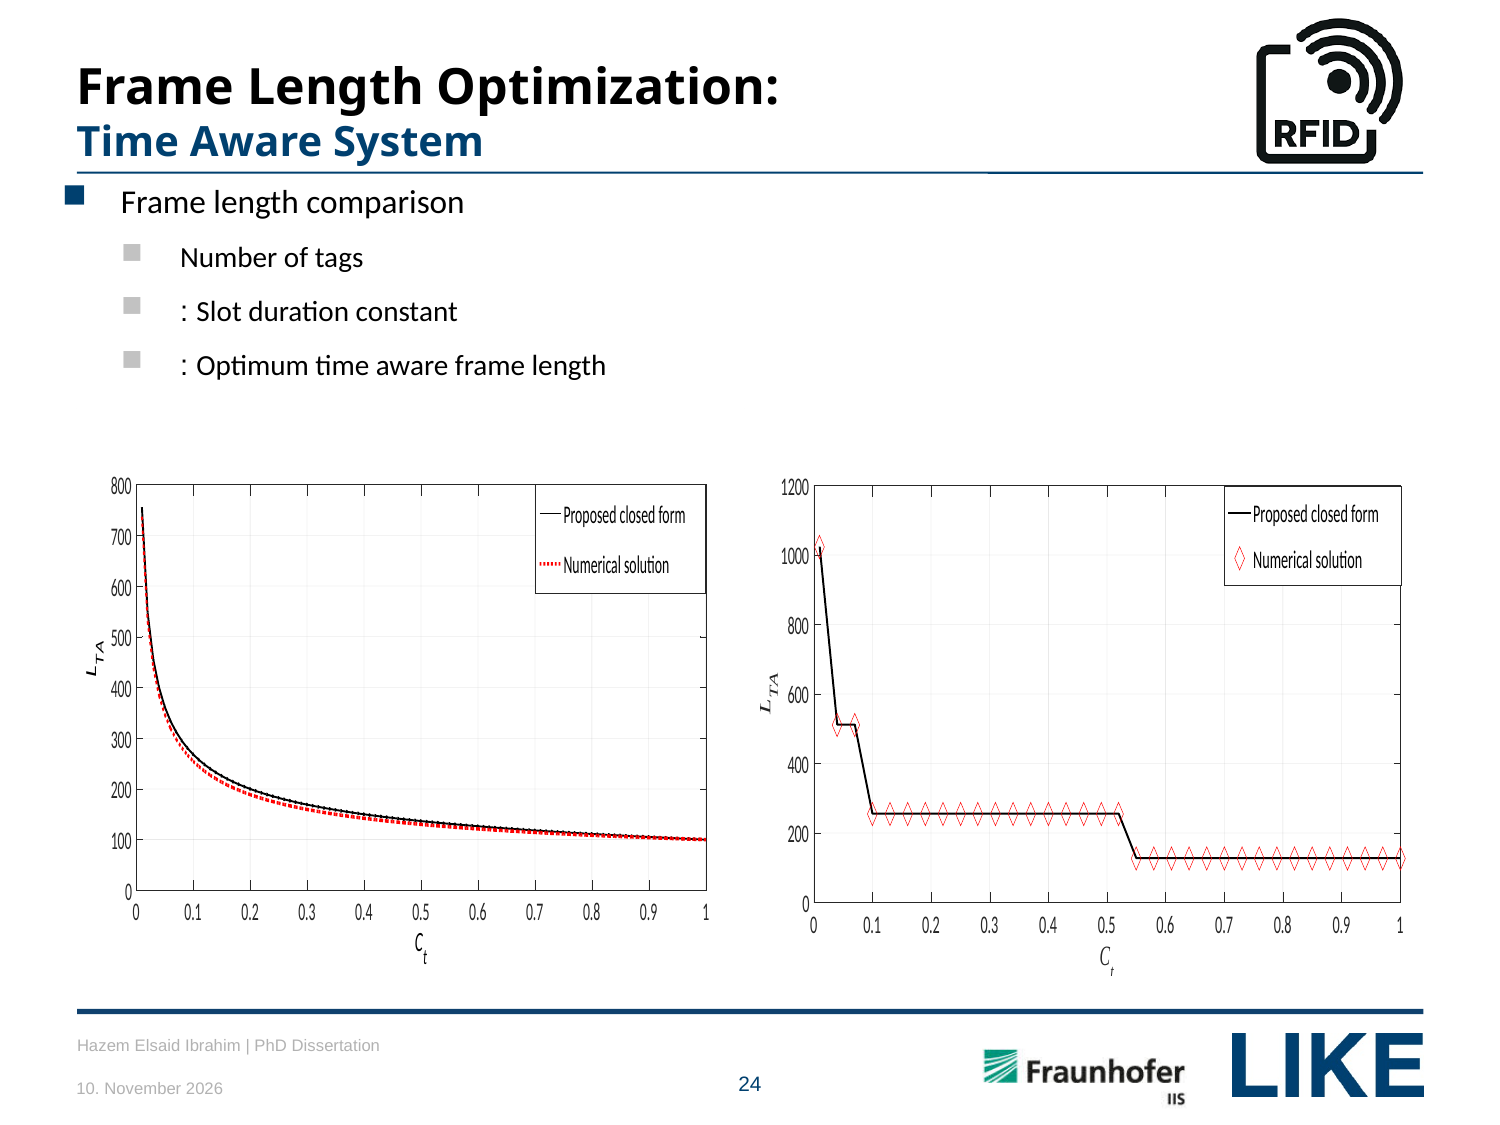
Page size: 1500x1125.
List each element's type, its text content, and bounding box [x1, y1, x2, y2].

picture [1234, 16, 1424, 166]
picture [756, 467, 1407, 977]
picture [1232, 1033, 1424, 1097]
chart [76, 408, 721, 988]
picture [83, 467, 714, 977]
chart [744, 408, 1419, 988]
title Frame Length Optimization: Time Aware System [76, 54, 1229, 166]
picture [974, 1022, 1193, 1116]
